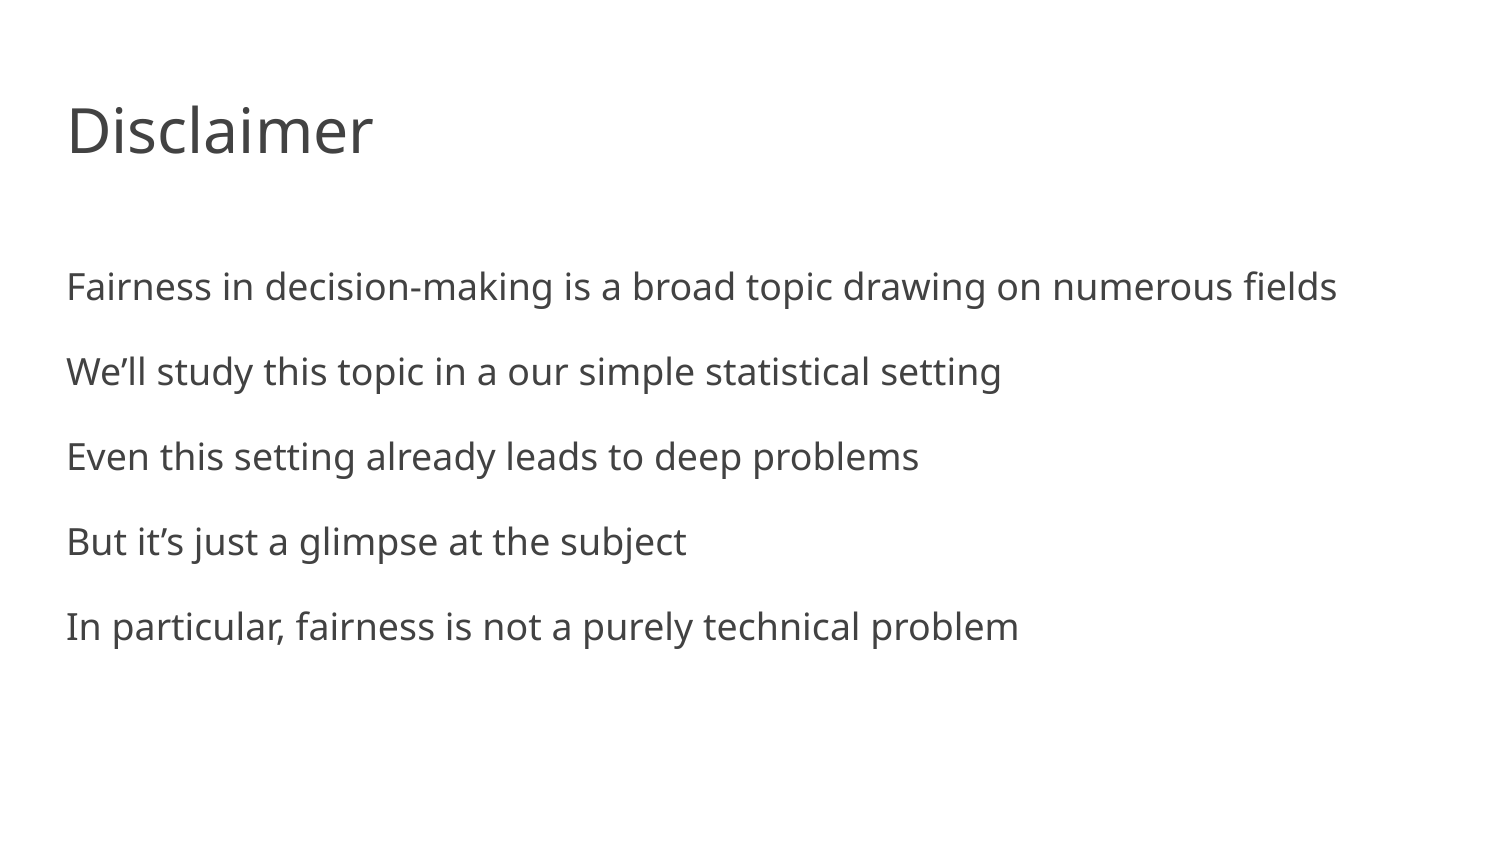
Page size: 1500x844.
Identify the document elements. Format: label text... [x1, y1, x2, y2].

list Fairness in decision-making is a broad topic drawing on numerous fields We’ll study this topic in a our simple statistical setting Even this setting already leads to deep problems But it’s just a glimpse at the subject In particular, fairness is not a purely technical problem [51, 240, 1449, 750]
title Disclaimer [51, 61, 1449, 182]
